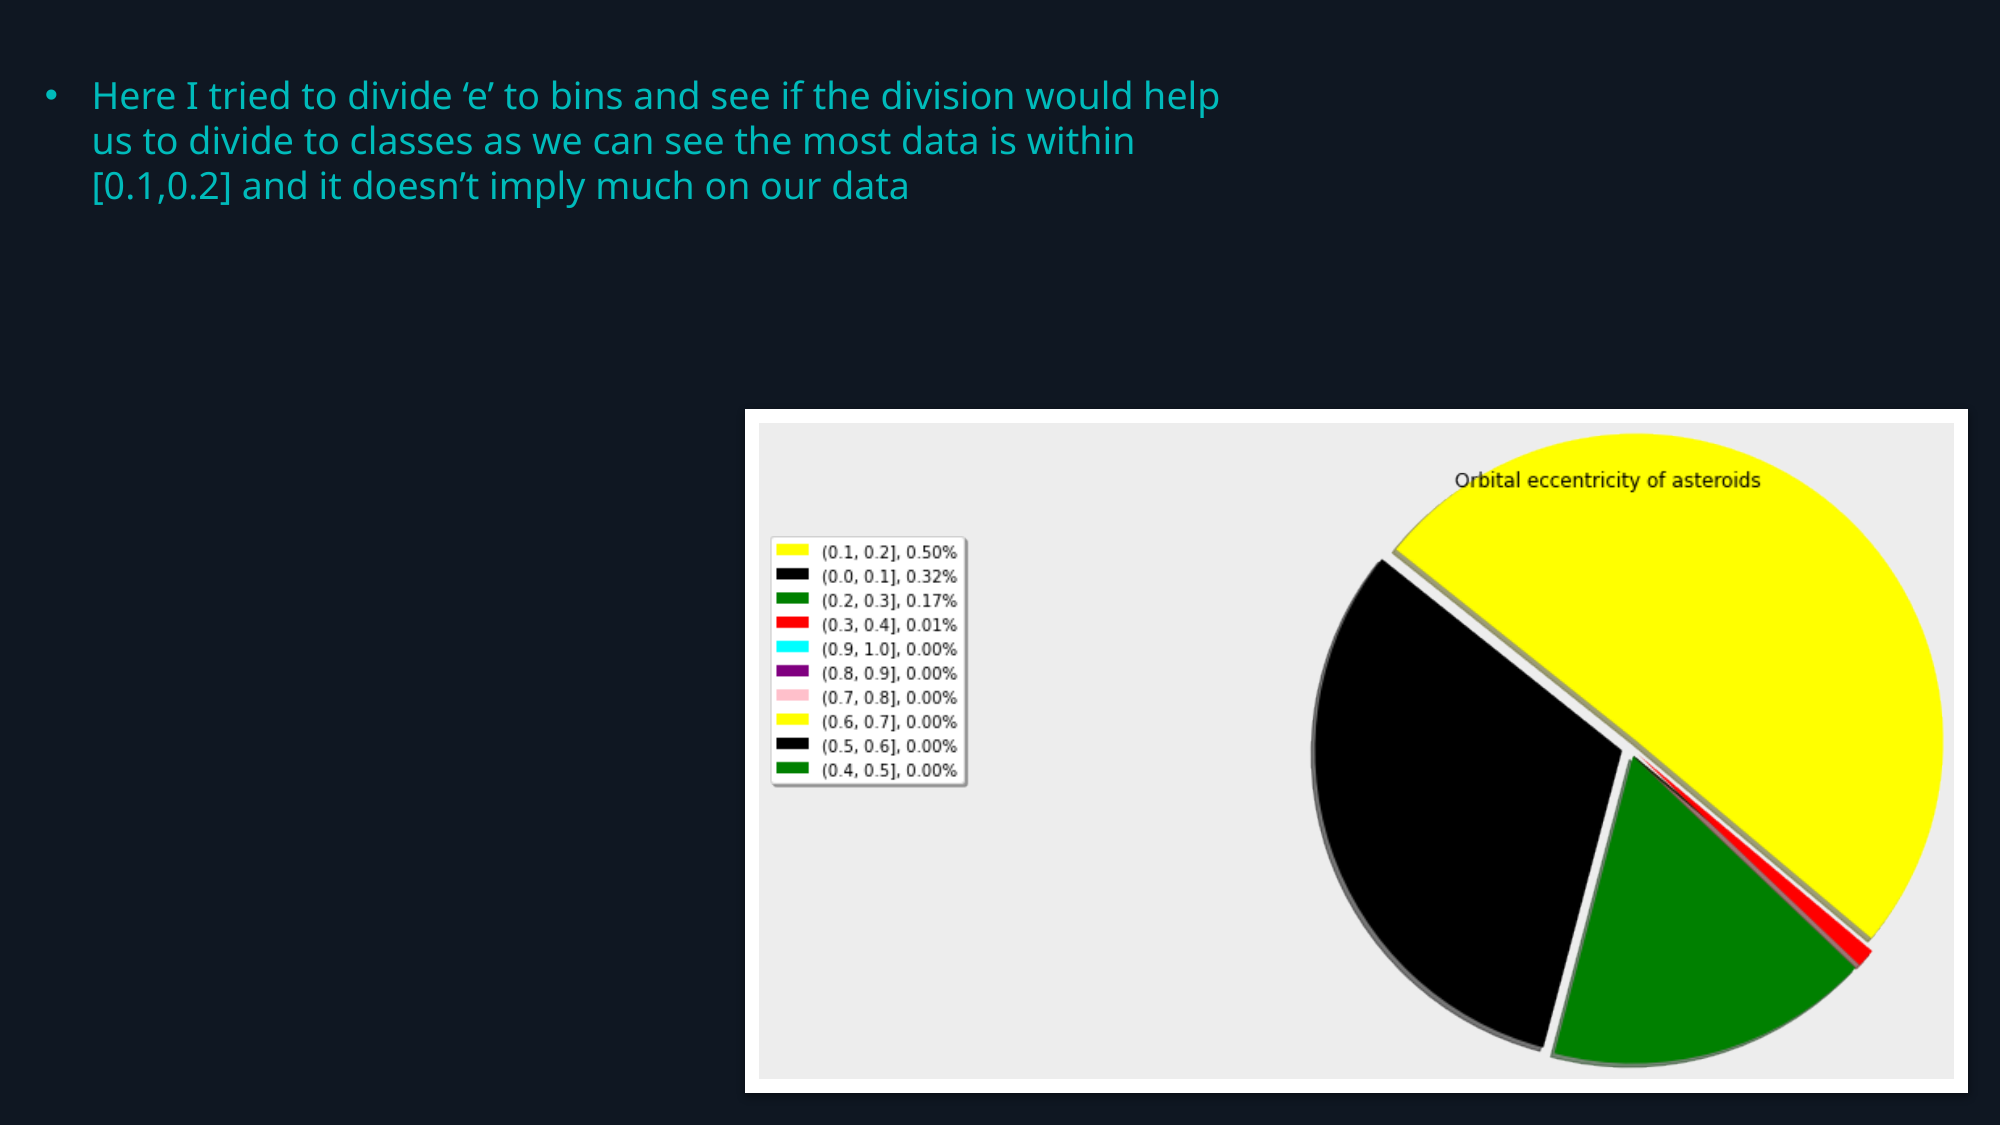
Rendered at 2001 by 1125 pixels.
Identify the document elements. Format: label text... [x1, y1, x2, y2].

text_box Here I tried to divide ‘e’ to bins and see if the division would help us to divide to classes as we can see the most data is within [0.1,0.2] and it doesn’t imply much on our data [30, 64, 1285, 215]
picture [759, 423, 1954, 1079]
